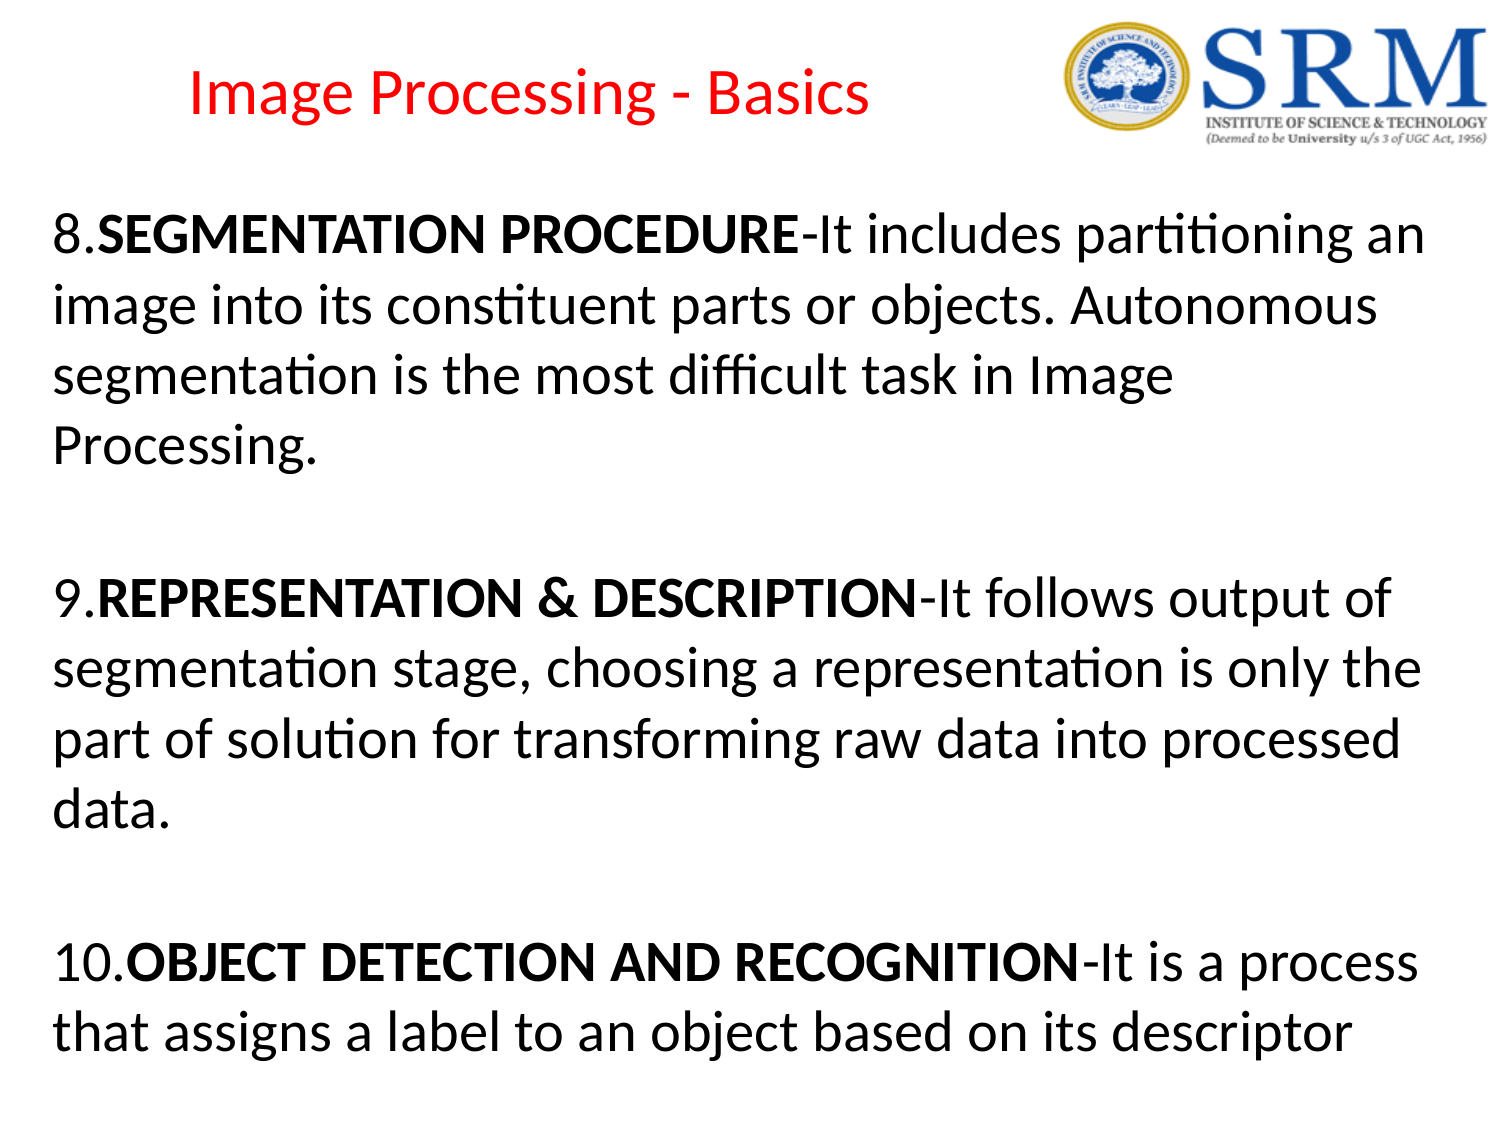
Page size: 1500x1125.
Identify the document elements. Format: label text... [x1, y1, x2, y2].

picture [1059, 0, 1500, 162]
list 8.SEGMENTATION PROCEDURE-It includes partitioning an image into its constituent parts or objects. Autonomous segmentation is the most difficult task in Image Processing. 9.REPRESENTATION & DESCRIPTION-It follows output of segmentation stage, choosing a representation is only the part of solution for transforming raw data into processed data. 10.OBJECT DETECTION AND RECOGNITION-It is a process that assigns a label to an object based on its descriptor [37, 187, 1475, 1071]
title Image Processing - Basics [0, 0, 1060, 175]
